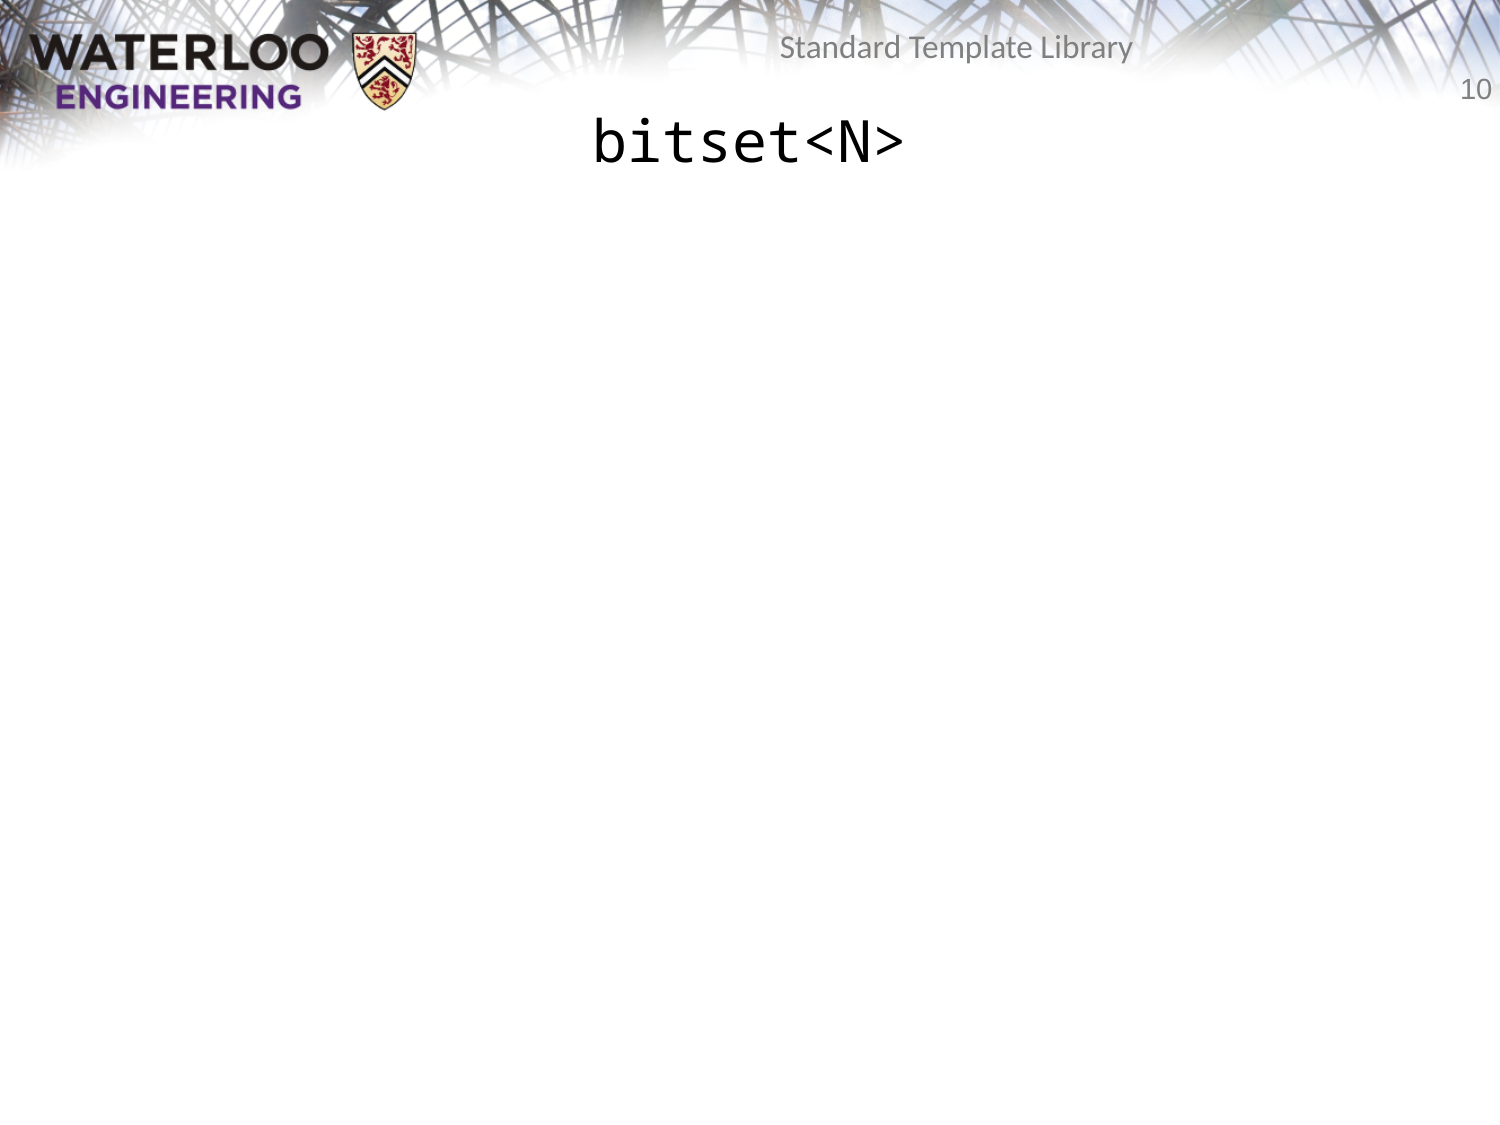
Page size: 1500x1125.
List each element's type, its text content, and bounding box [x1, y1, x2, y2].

picture [0, 0, 1500, 1125]
title bitset<N> [74, 44, 1426, 233]
